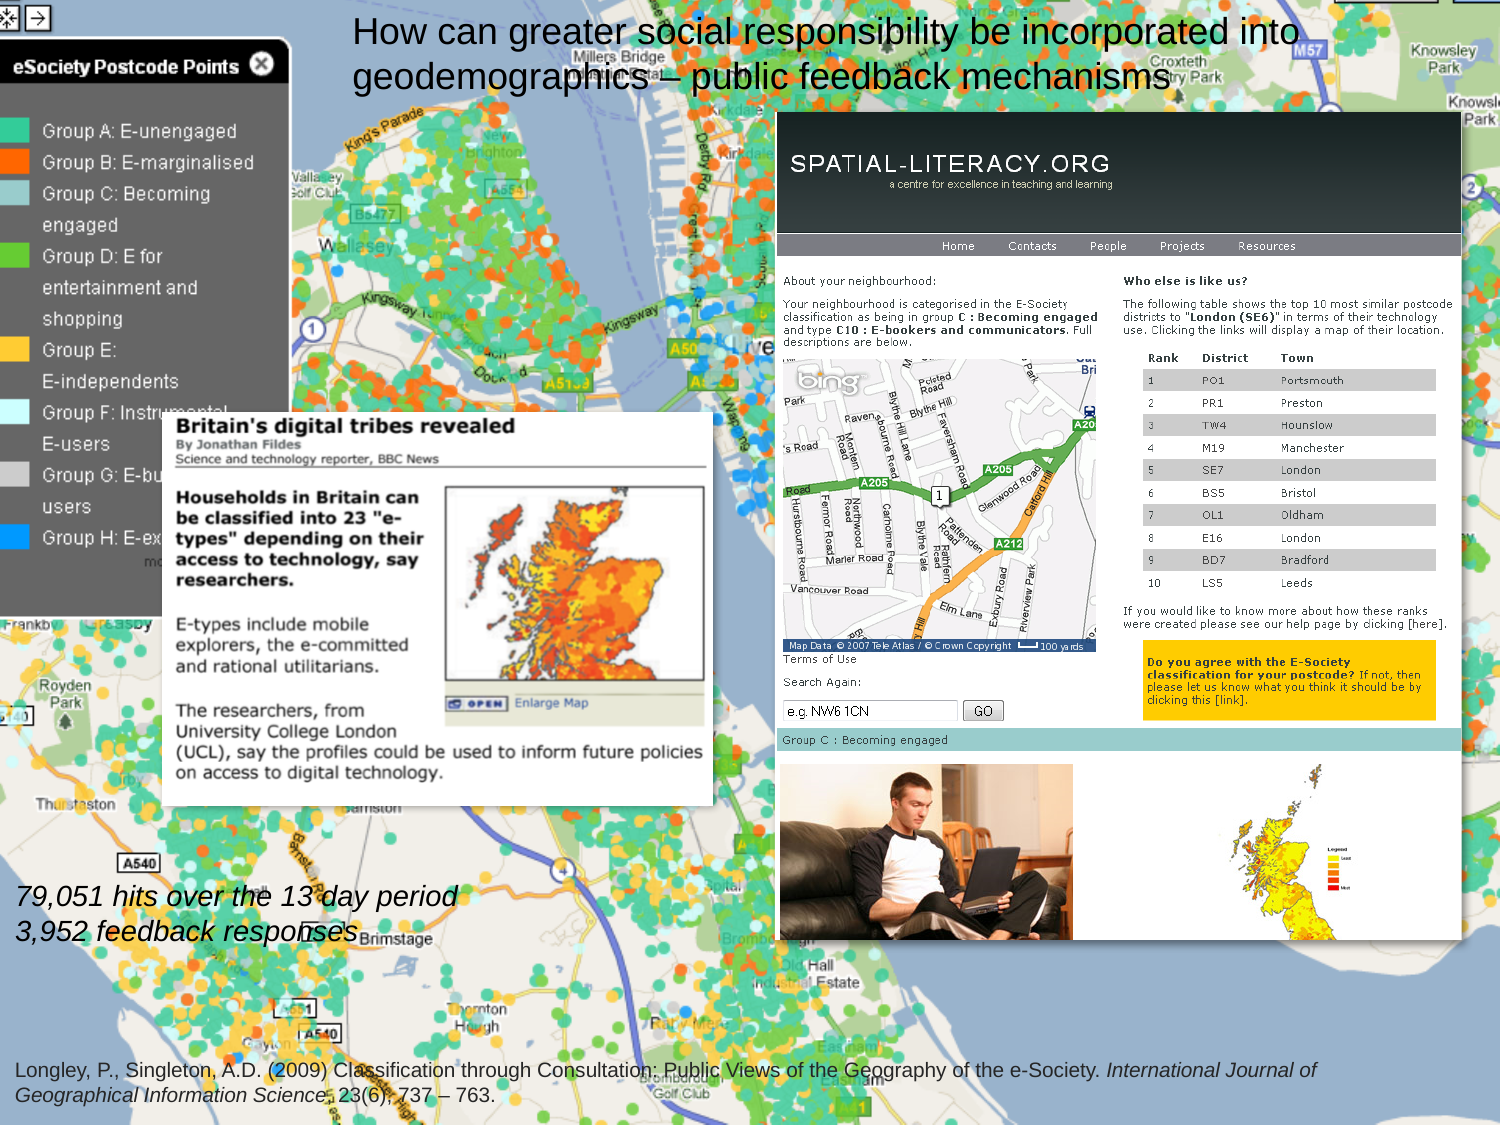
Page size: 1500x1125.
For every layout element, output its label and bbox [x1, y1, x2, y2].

text_box [0, 112, 1462, 956]
picture [0, 0, 1500, 1125]
